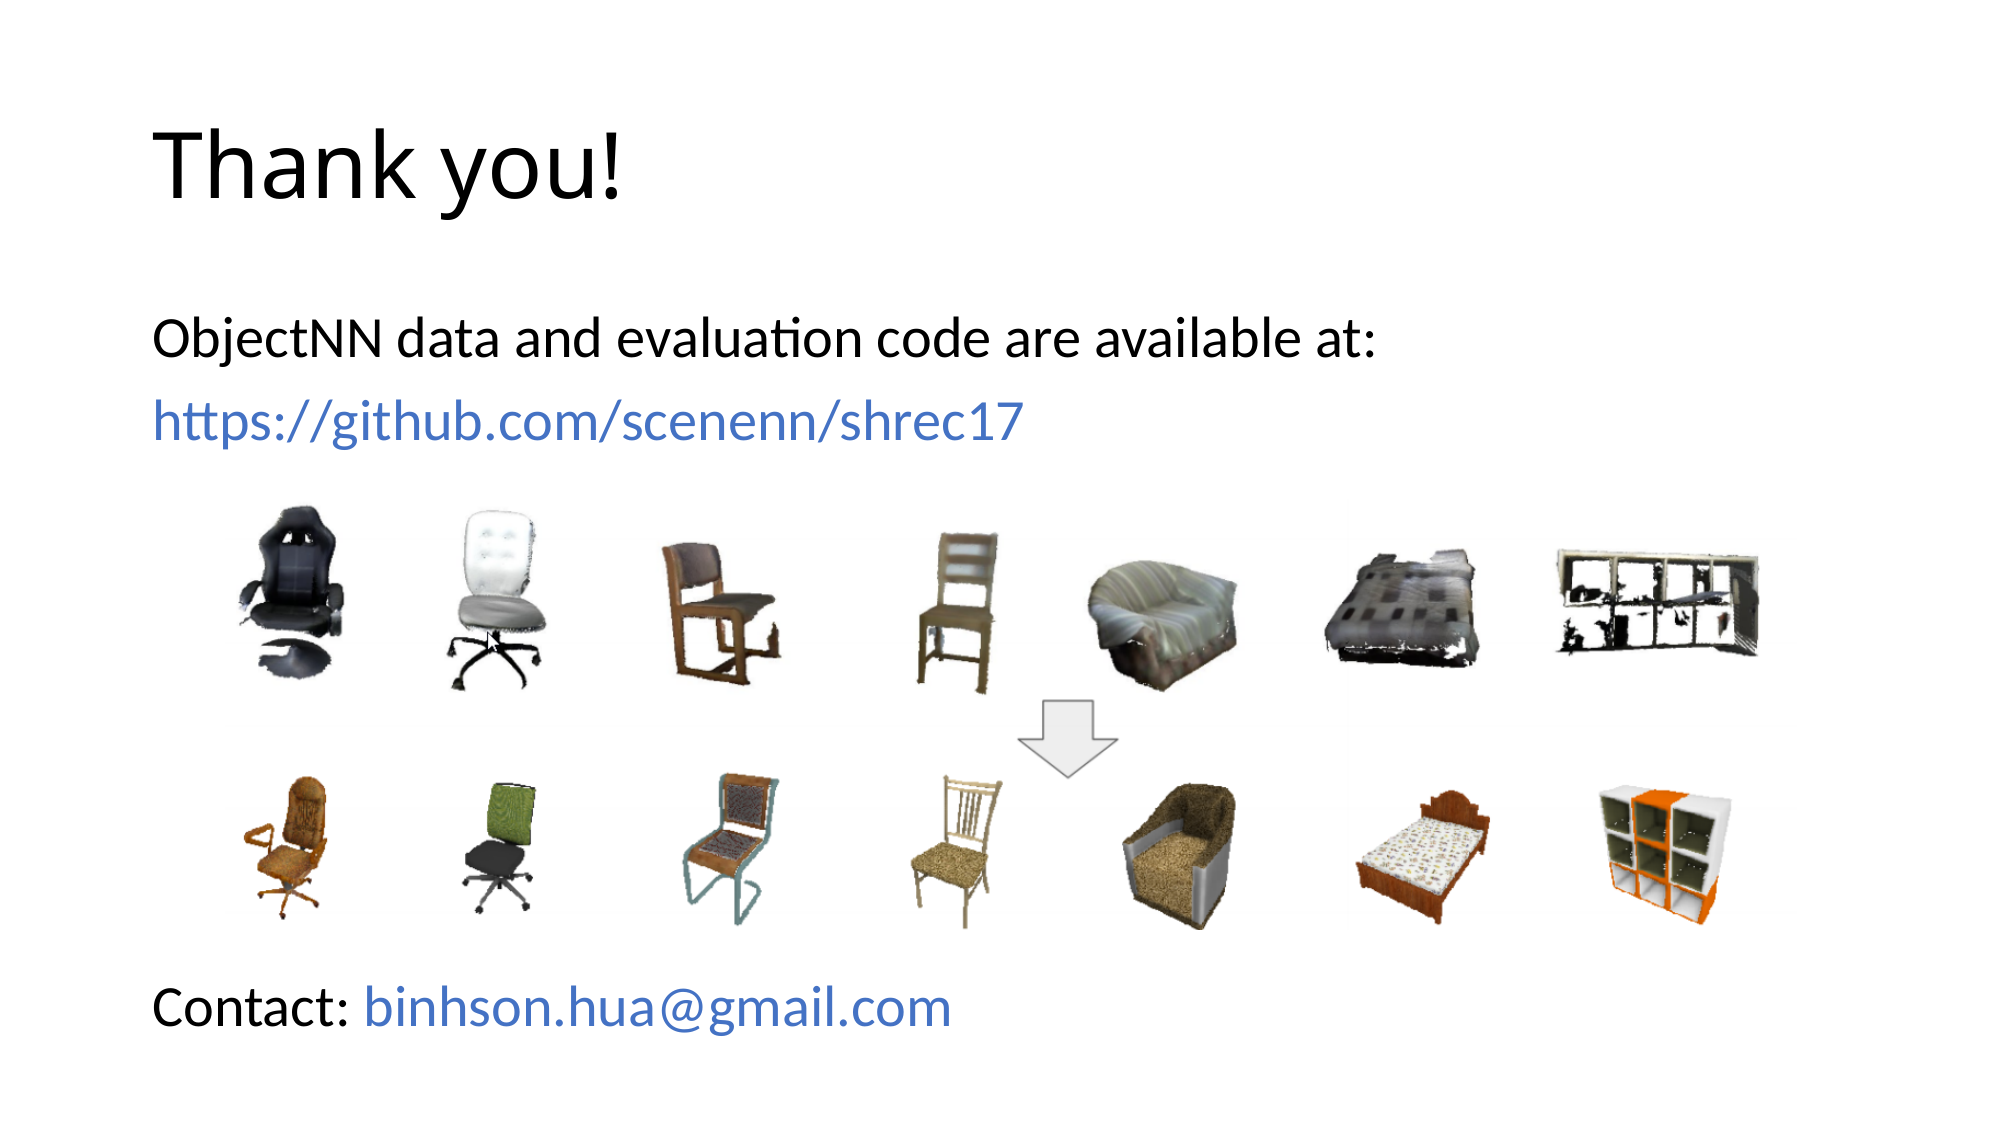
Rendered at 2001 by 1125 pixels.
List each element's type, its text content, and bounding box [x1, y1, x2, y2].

picture [151, 498, 1848, 931]
text_box ObjectNN data and evaluation code are available at: https://github.com/scenenn/shrec17 Contact: binhson.hua@gmail.com [137, 299, 1816, 1125]
title Thank you! [137, 59, 1863, 278]
